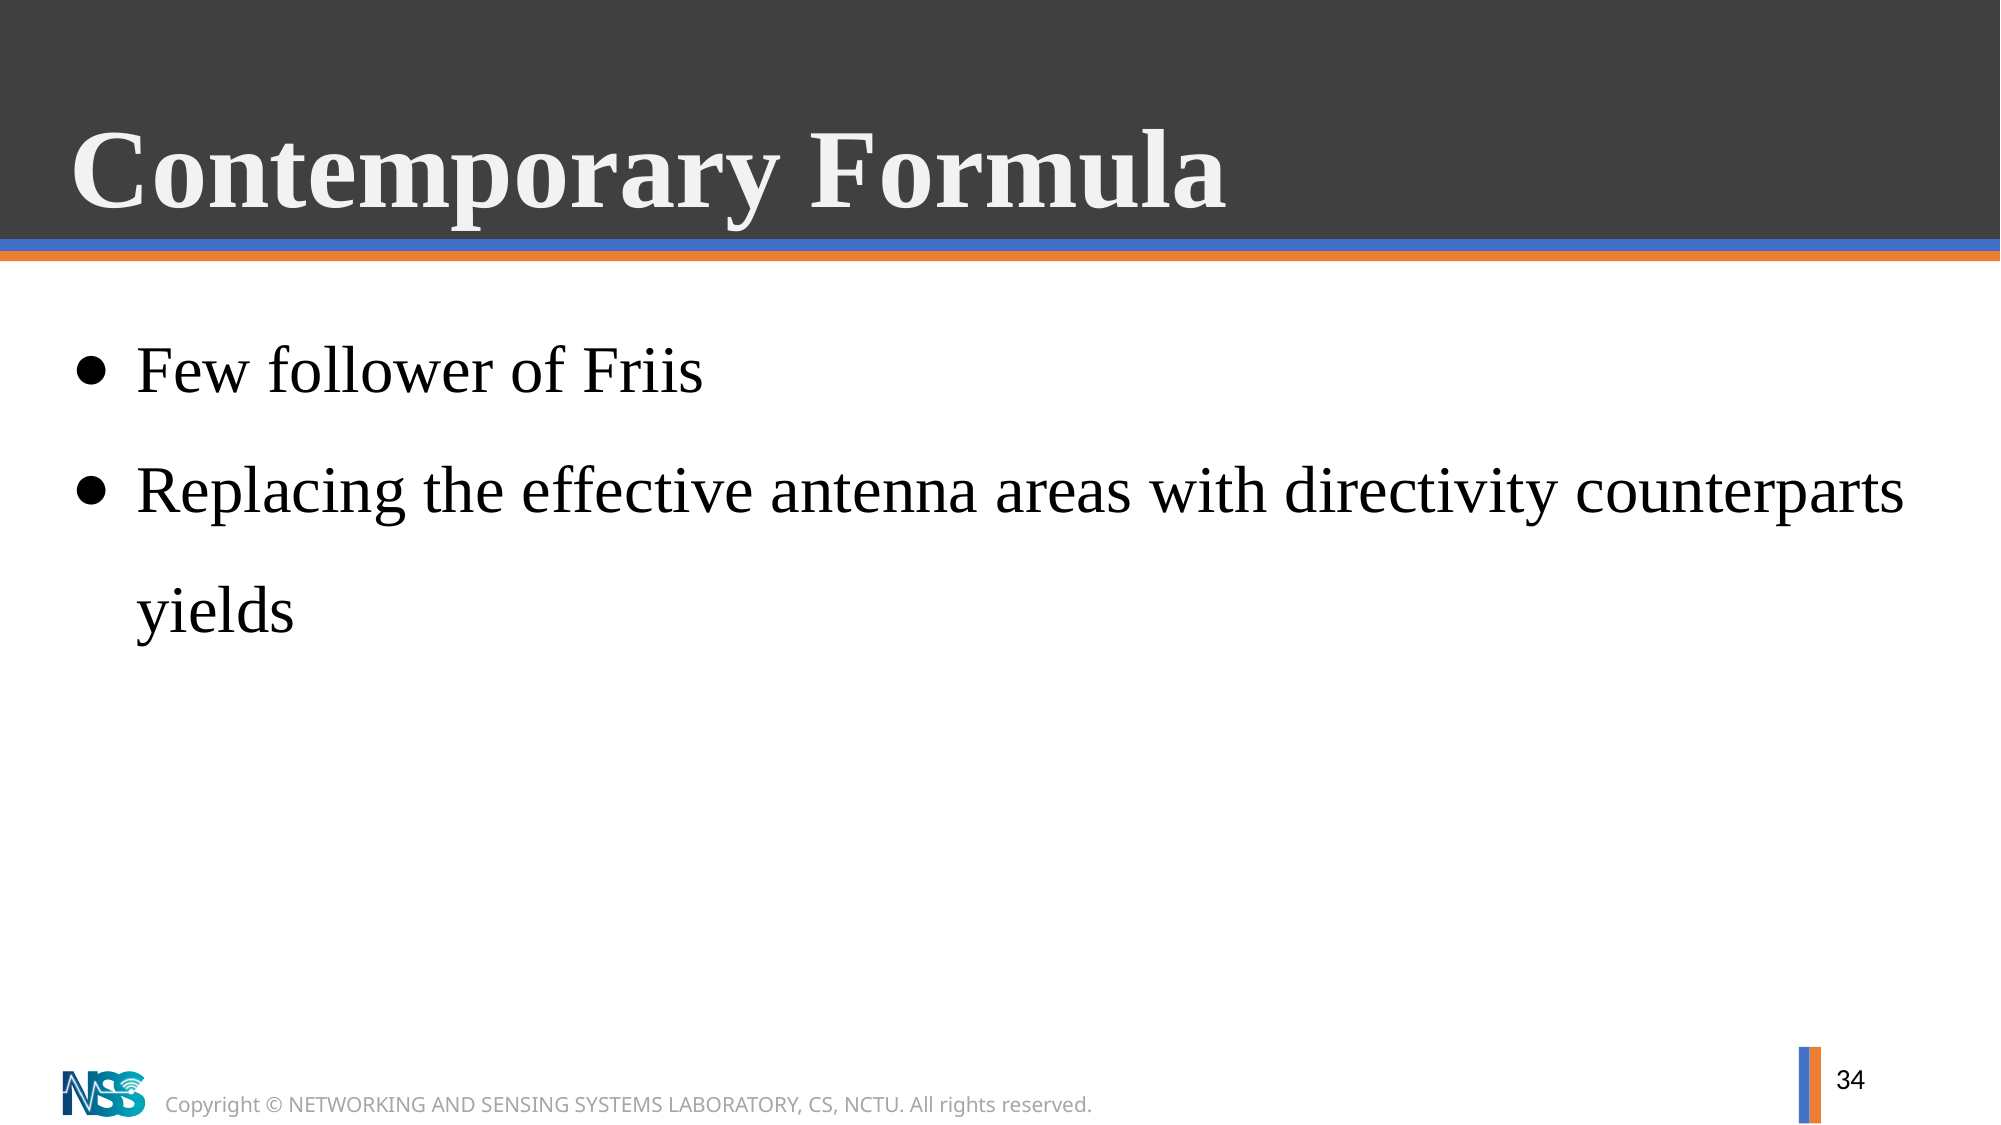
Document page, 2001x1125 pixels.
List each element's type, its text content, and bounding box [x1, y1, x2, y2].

title Contemporary Formula [55, 56, 1945, 240]
slide_number 34 [1821, 1046, 1945, 1107]
picture [55, 1067, 151, 1125]
